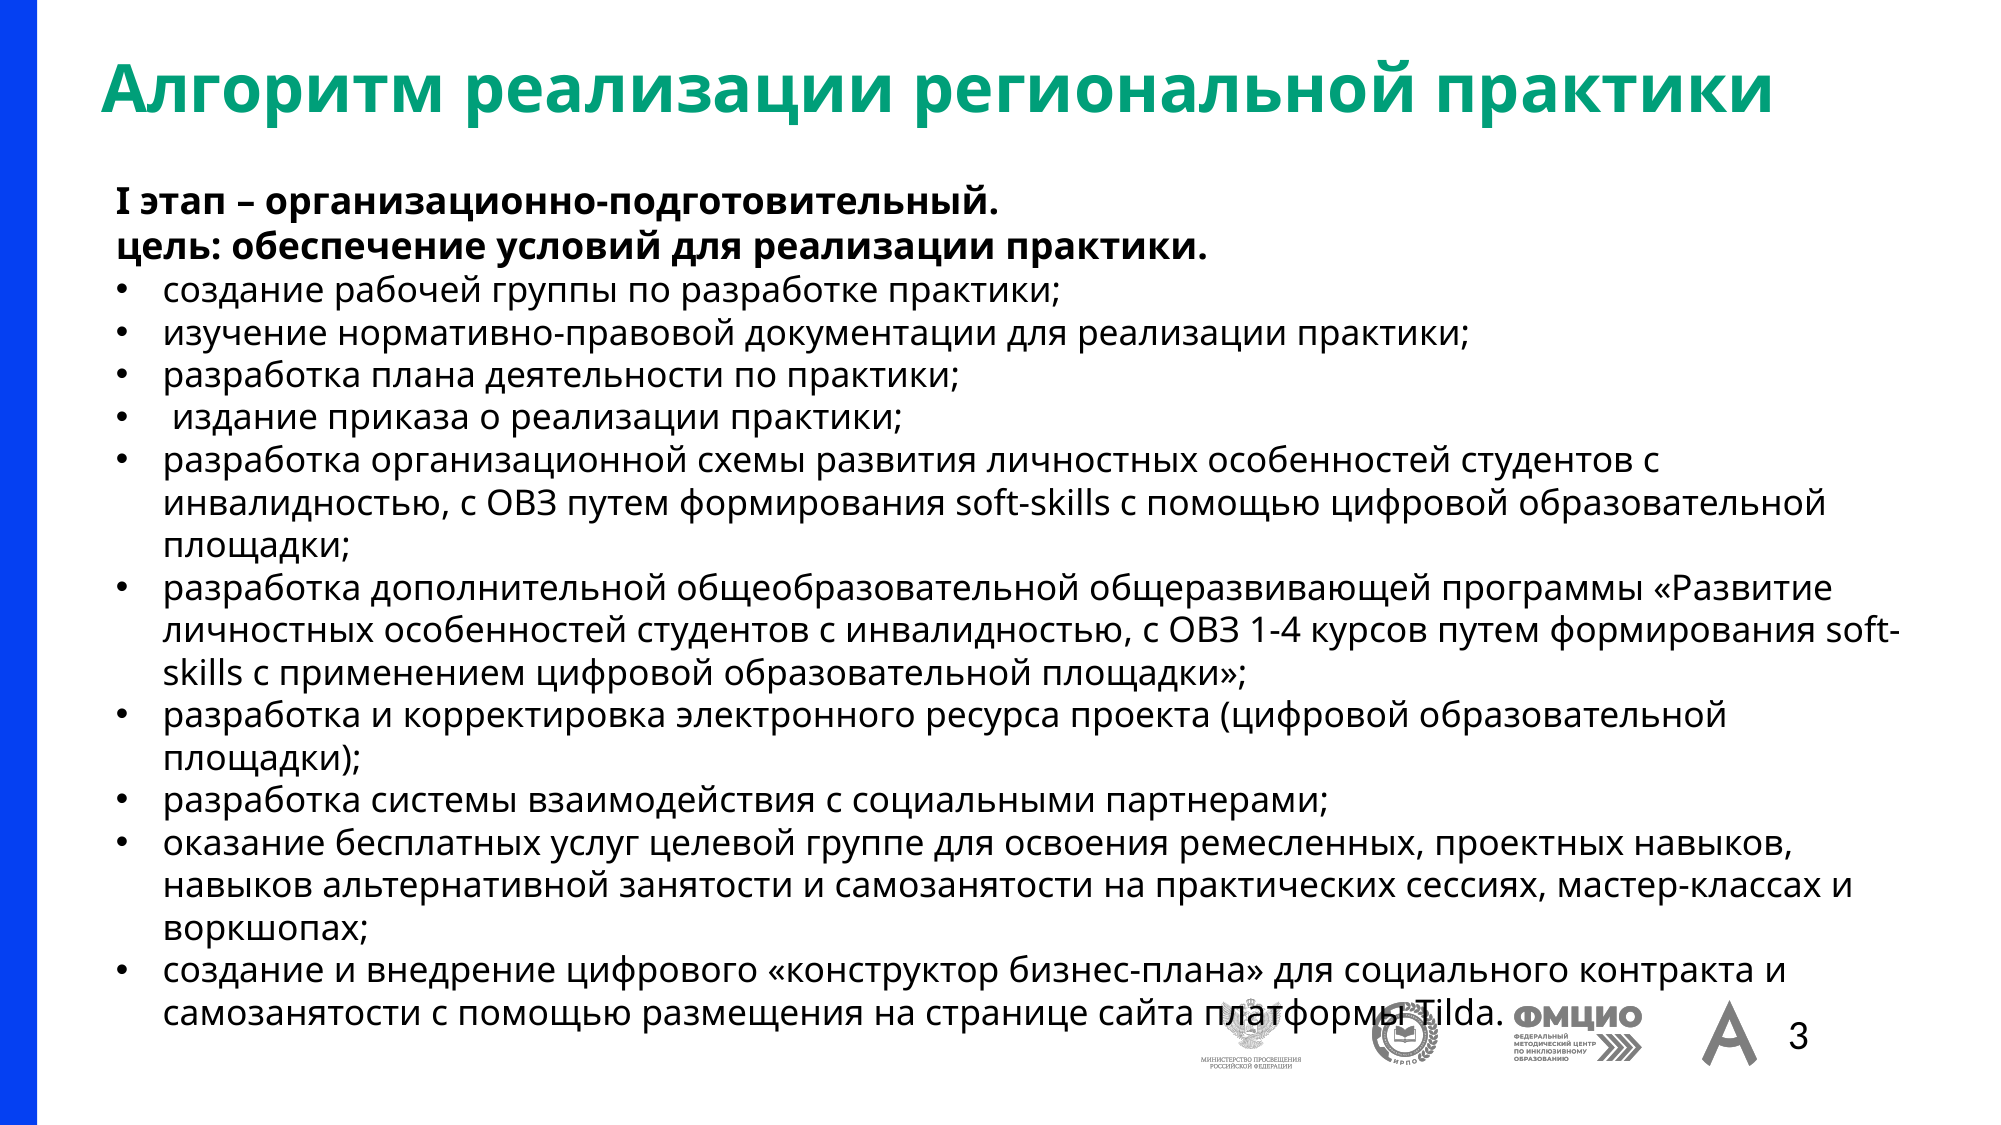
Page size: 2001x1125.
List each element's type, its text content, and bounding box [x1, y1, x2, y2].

text_box [0, 0, 38, 1125]
text_box I этап – организационно-подготовительный. цель: обеспечение условий для реализации практики. создание рабочей группы по разработке практики; изучение нормативно-правовой документации для реализации практики; разработка плана деятельности по практики; издание приказа о реализации практики; разработка организационной схемы развития личностных особенностей студентов с инвалидностью, с ОВЗ путем формирования soft-skills с помощью цифровой образовательной площадки; разработка дополнительной общеобразовательной общеразвивающей программы «Развитие личностных особенностей студентов с инвалидностью, с ОВЗ 1-4 курсов путем формирования soft-skills с применением цифровой образовательной площадки»; разработка и корректировка электронного ресурса проекта (цифровой образовательной площадки); разработка системы взаимодействия с социальными партнерами; оказание бесплатных услуг целевой группе для освоения ремесленных, проектных навыков, навыков альтернативной занятости и самозанятости на практических сессиях, мастер-классах и воркшопах; создание и внедрение цифрового «конструктор бизнес-плана» для социального контракта и самозанятости с помощью размещения на странице сайта платформы Tilda. [100, 169, 1929, 1083]
title Алгоритм реализации региональной практики [101, 59, 1891, 133]
